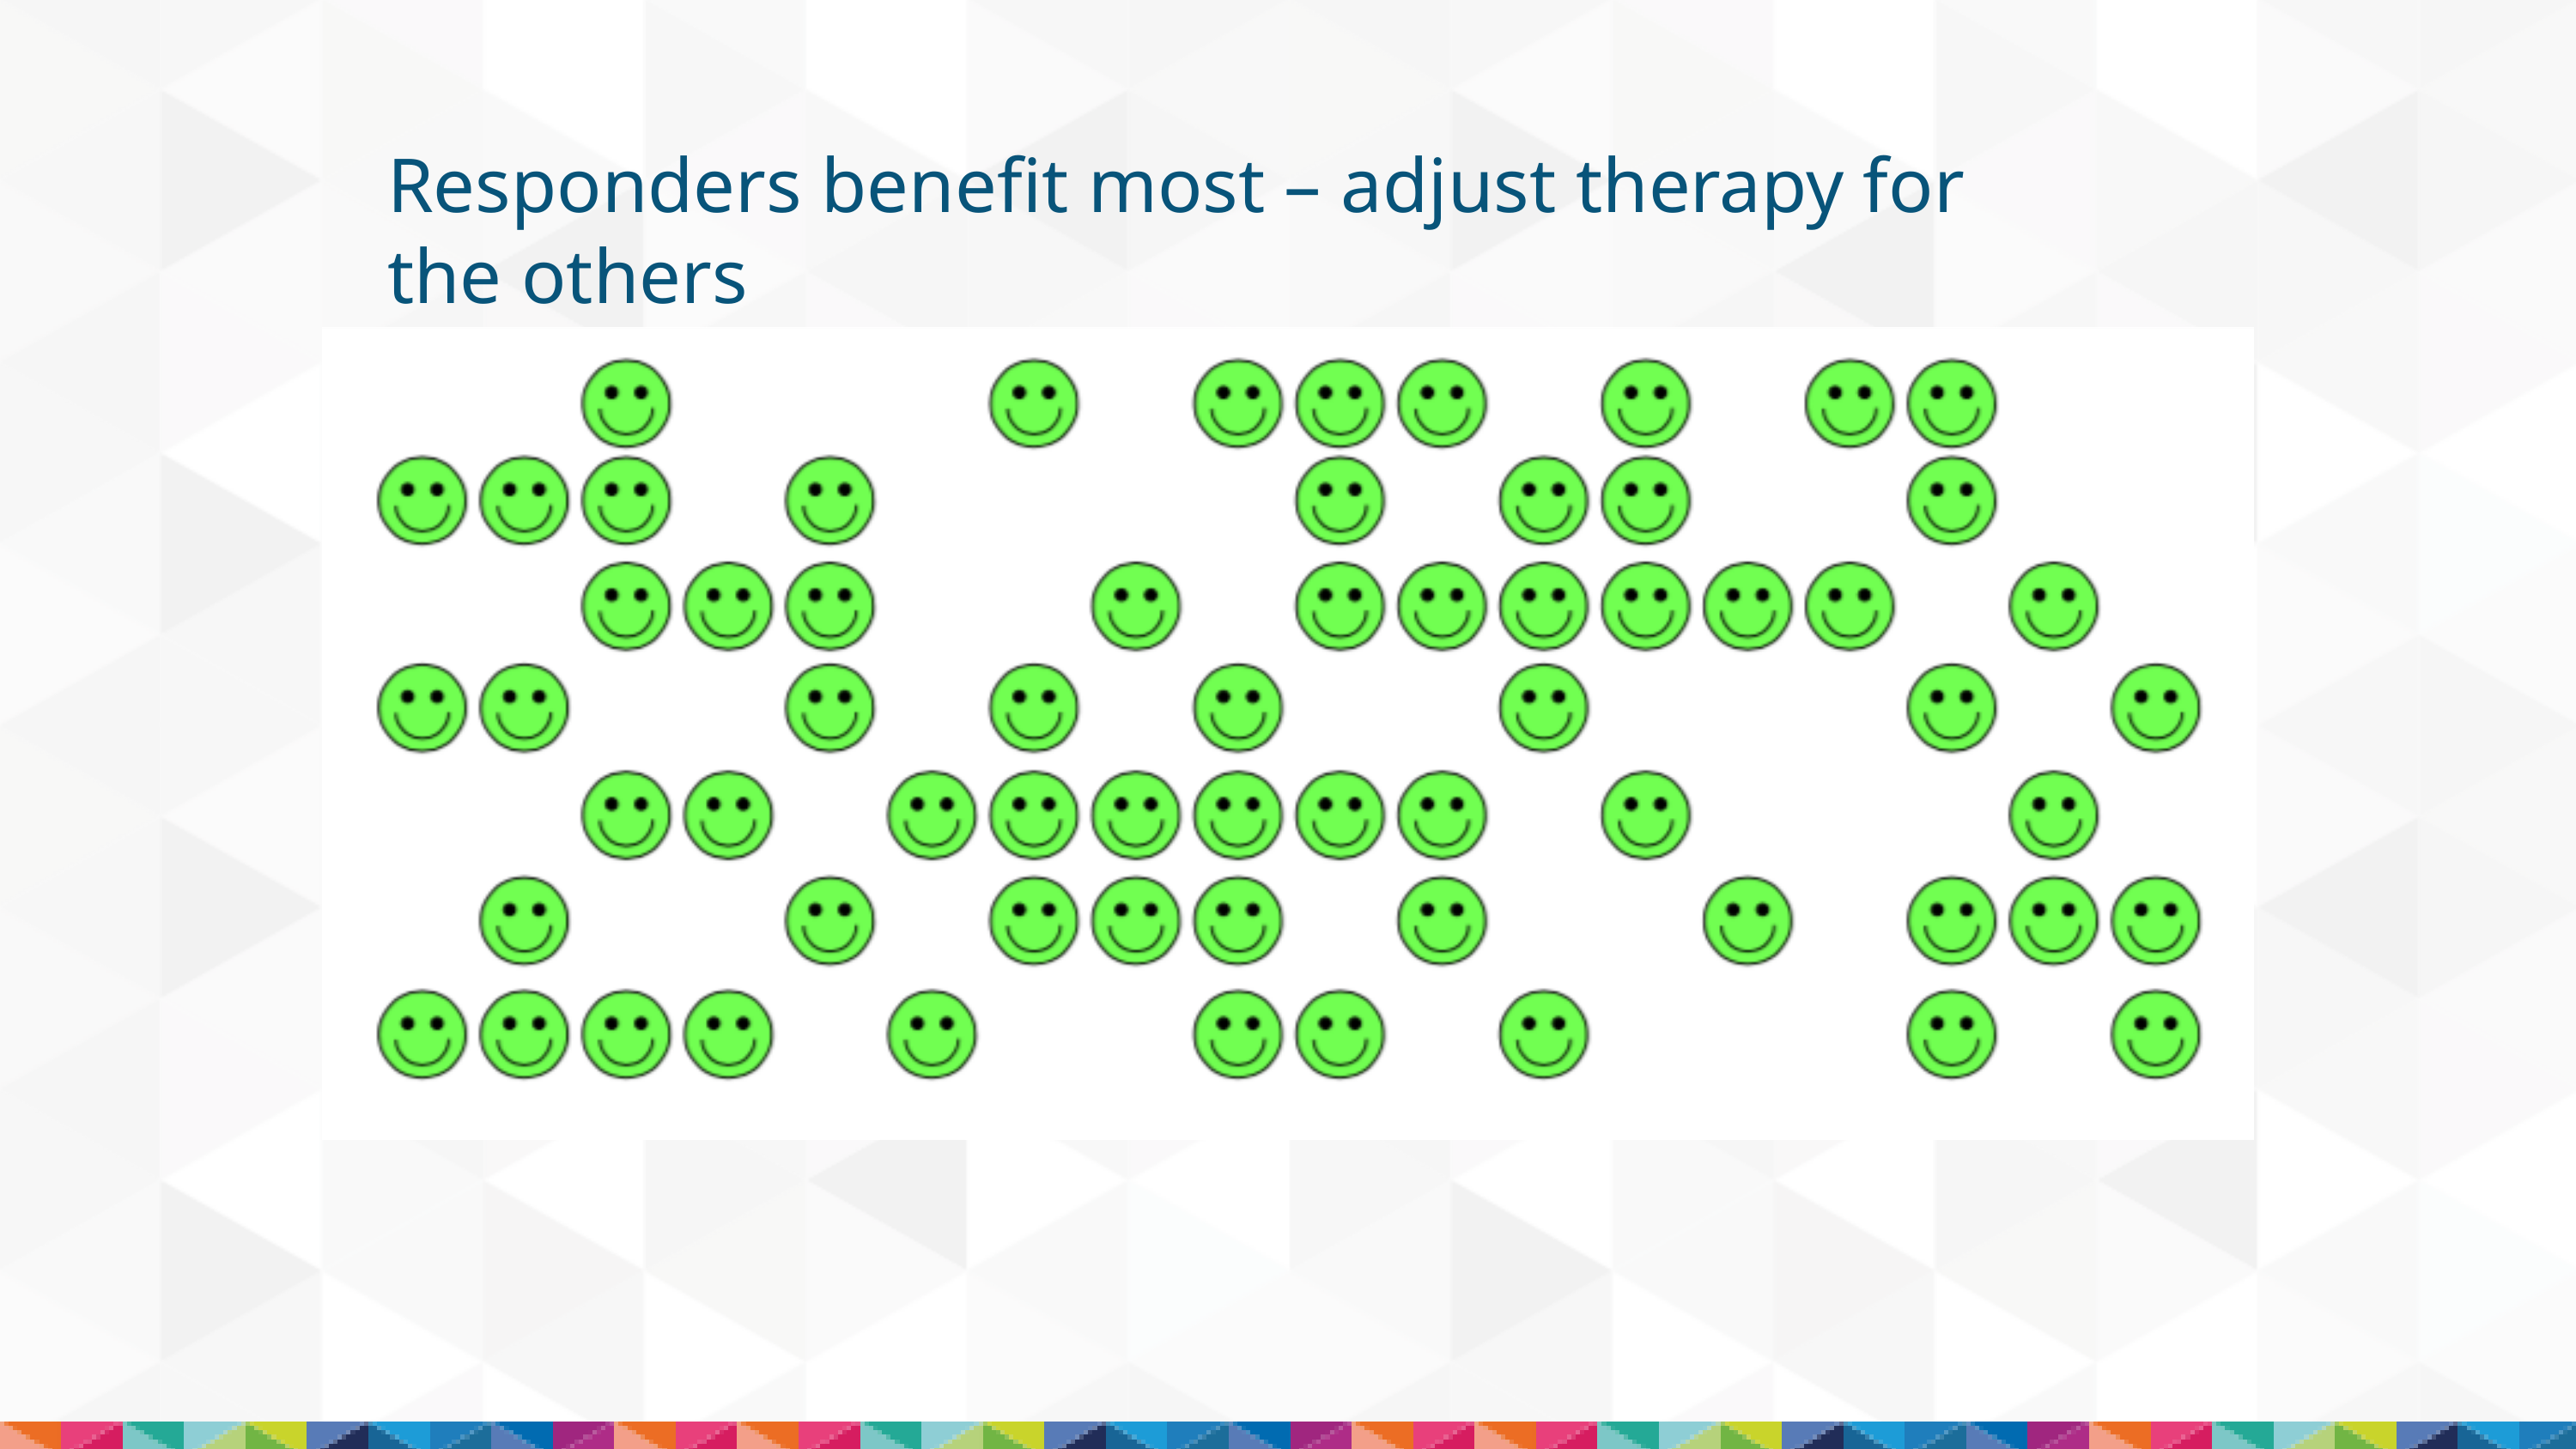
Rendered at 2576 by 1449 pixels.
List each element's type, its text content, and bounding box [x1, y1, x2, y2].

picture [321, 327, 2255, 1140]
text_box Responders benefit most – adjust therapy for the others [374, 49, 2096, 324]
